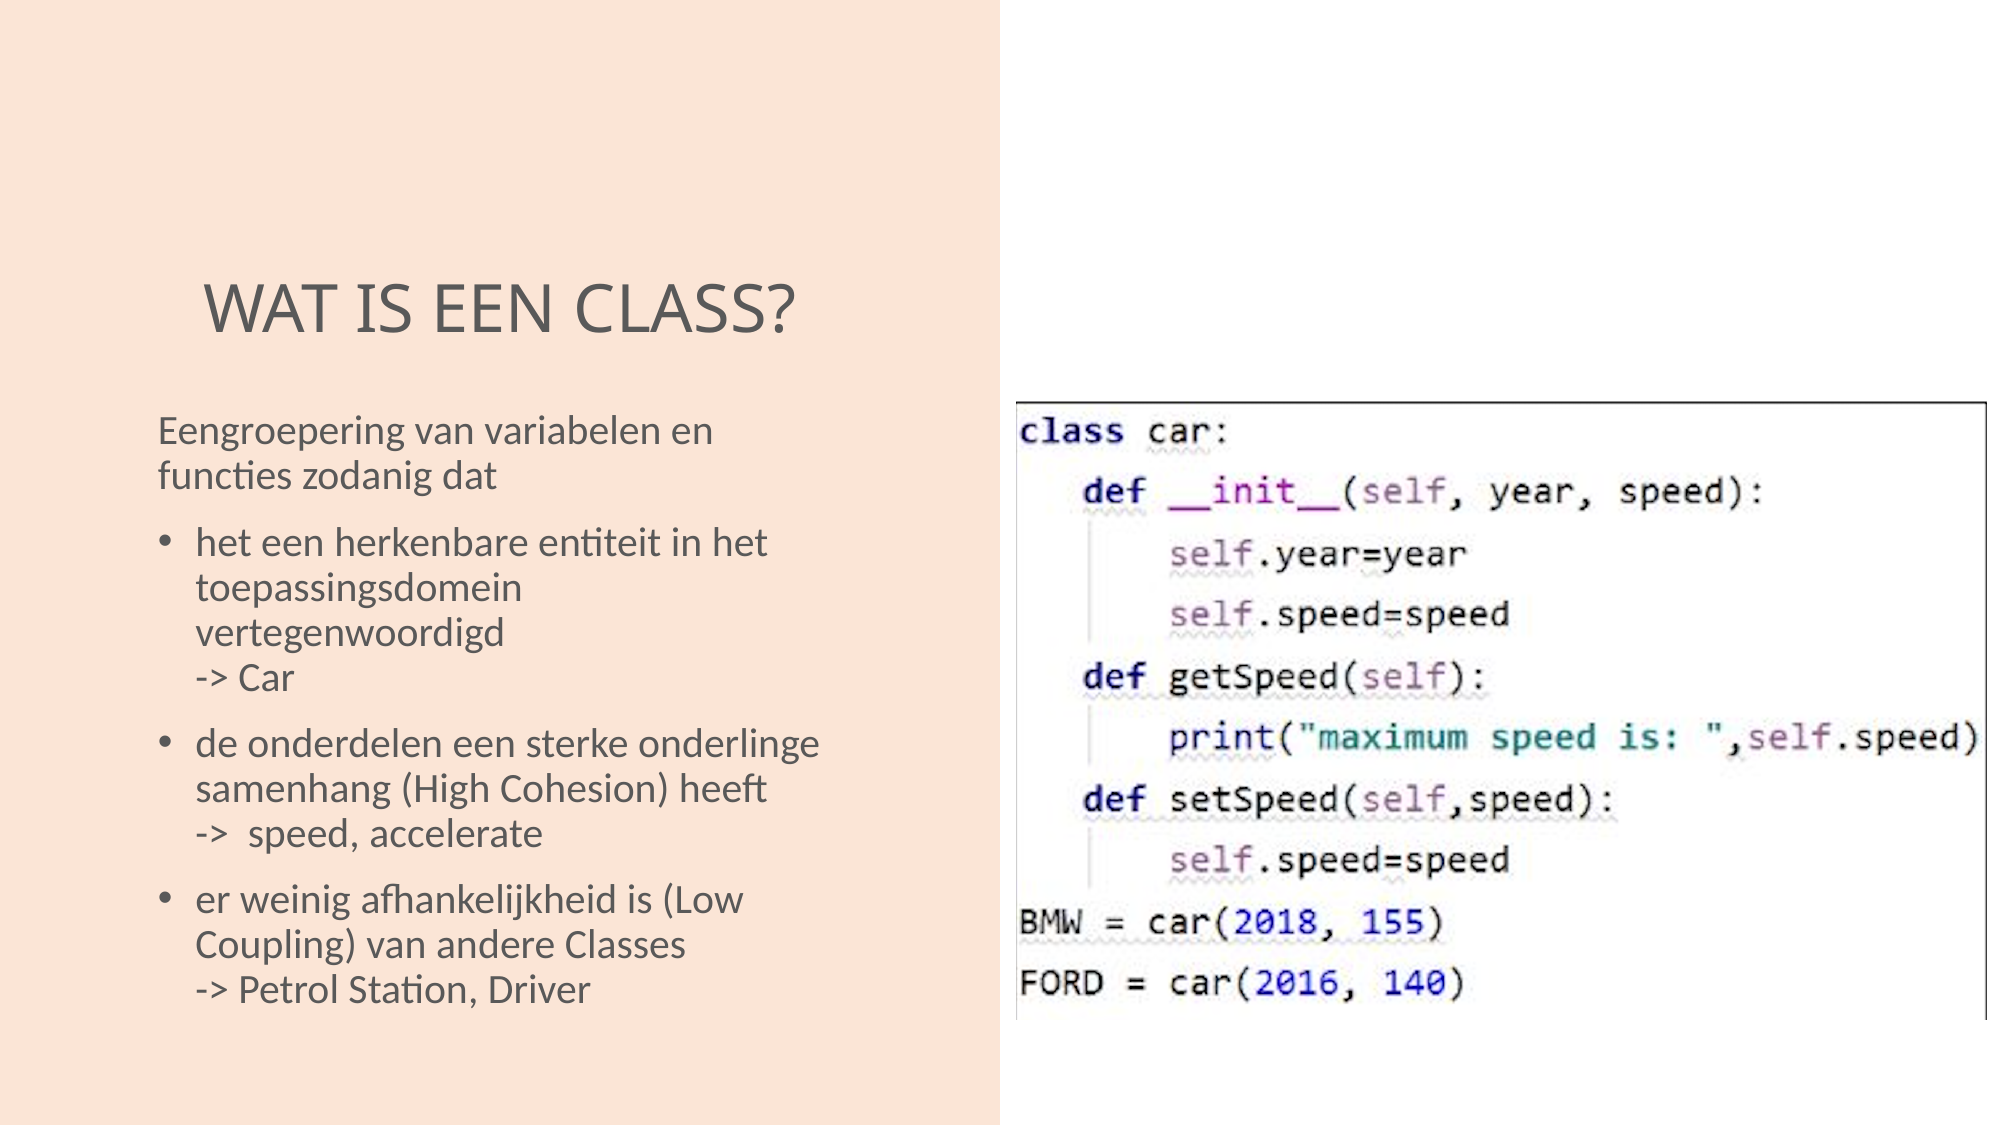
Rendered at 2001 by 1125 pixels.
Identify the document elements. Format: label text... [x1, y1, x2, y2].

text_box [1001, 0, 2000, 1125]
picture [1016, 401, 1987, 1020]
list Eengroepering van variabelen en functies zodanig dat het een herkenbare entiteit in het toepassingsdomein vertegenwoordigd -> Car de onderdelen een sterke onderlinge samenhang (High Cohesion) heeft -> speed, accelerate er weinig afhankelijkheid is (Low Coupling) van andere Classes -> Petrol Station, Driver [142, 401, 858, 1020]
text_box [0, 0, 1001, 1125]
title Wat is een Class? [142, 112, 858, 355]
